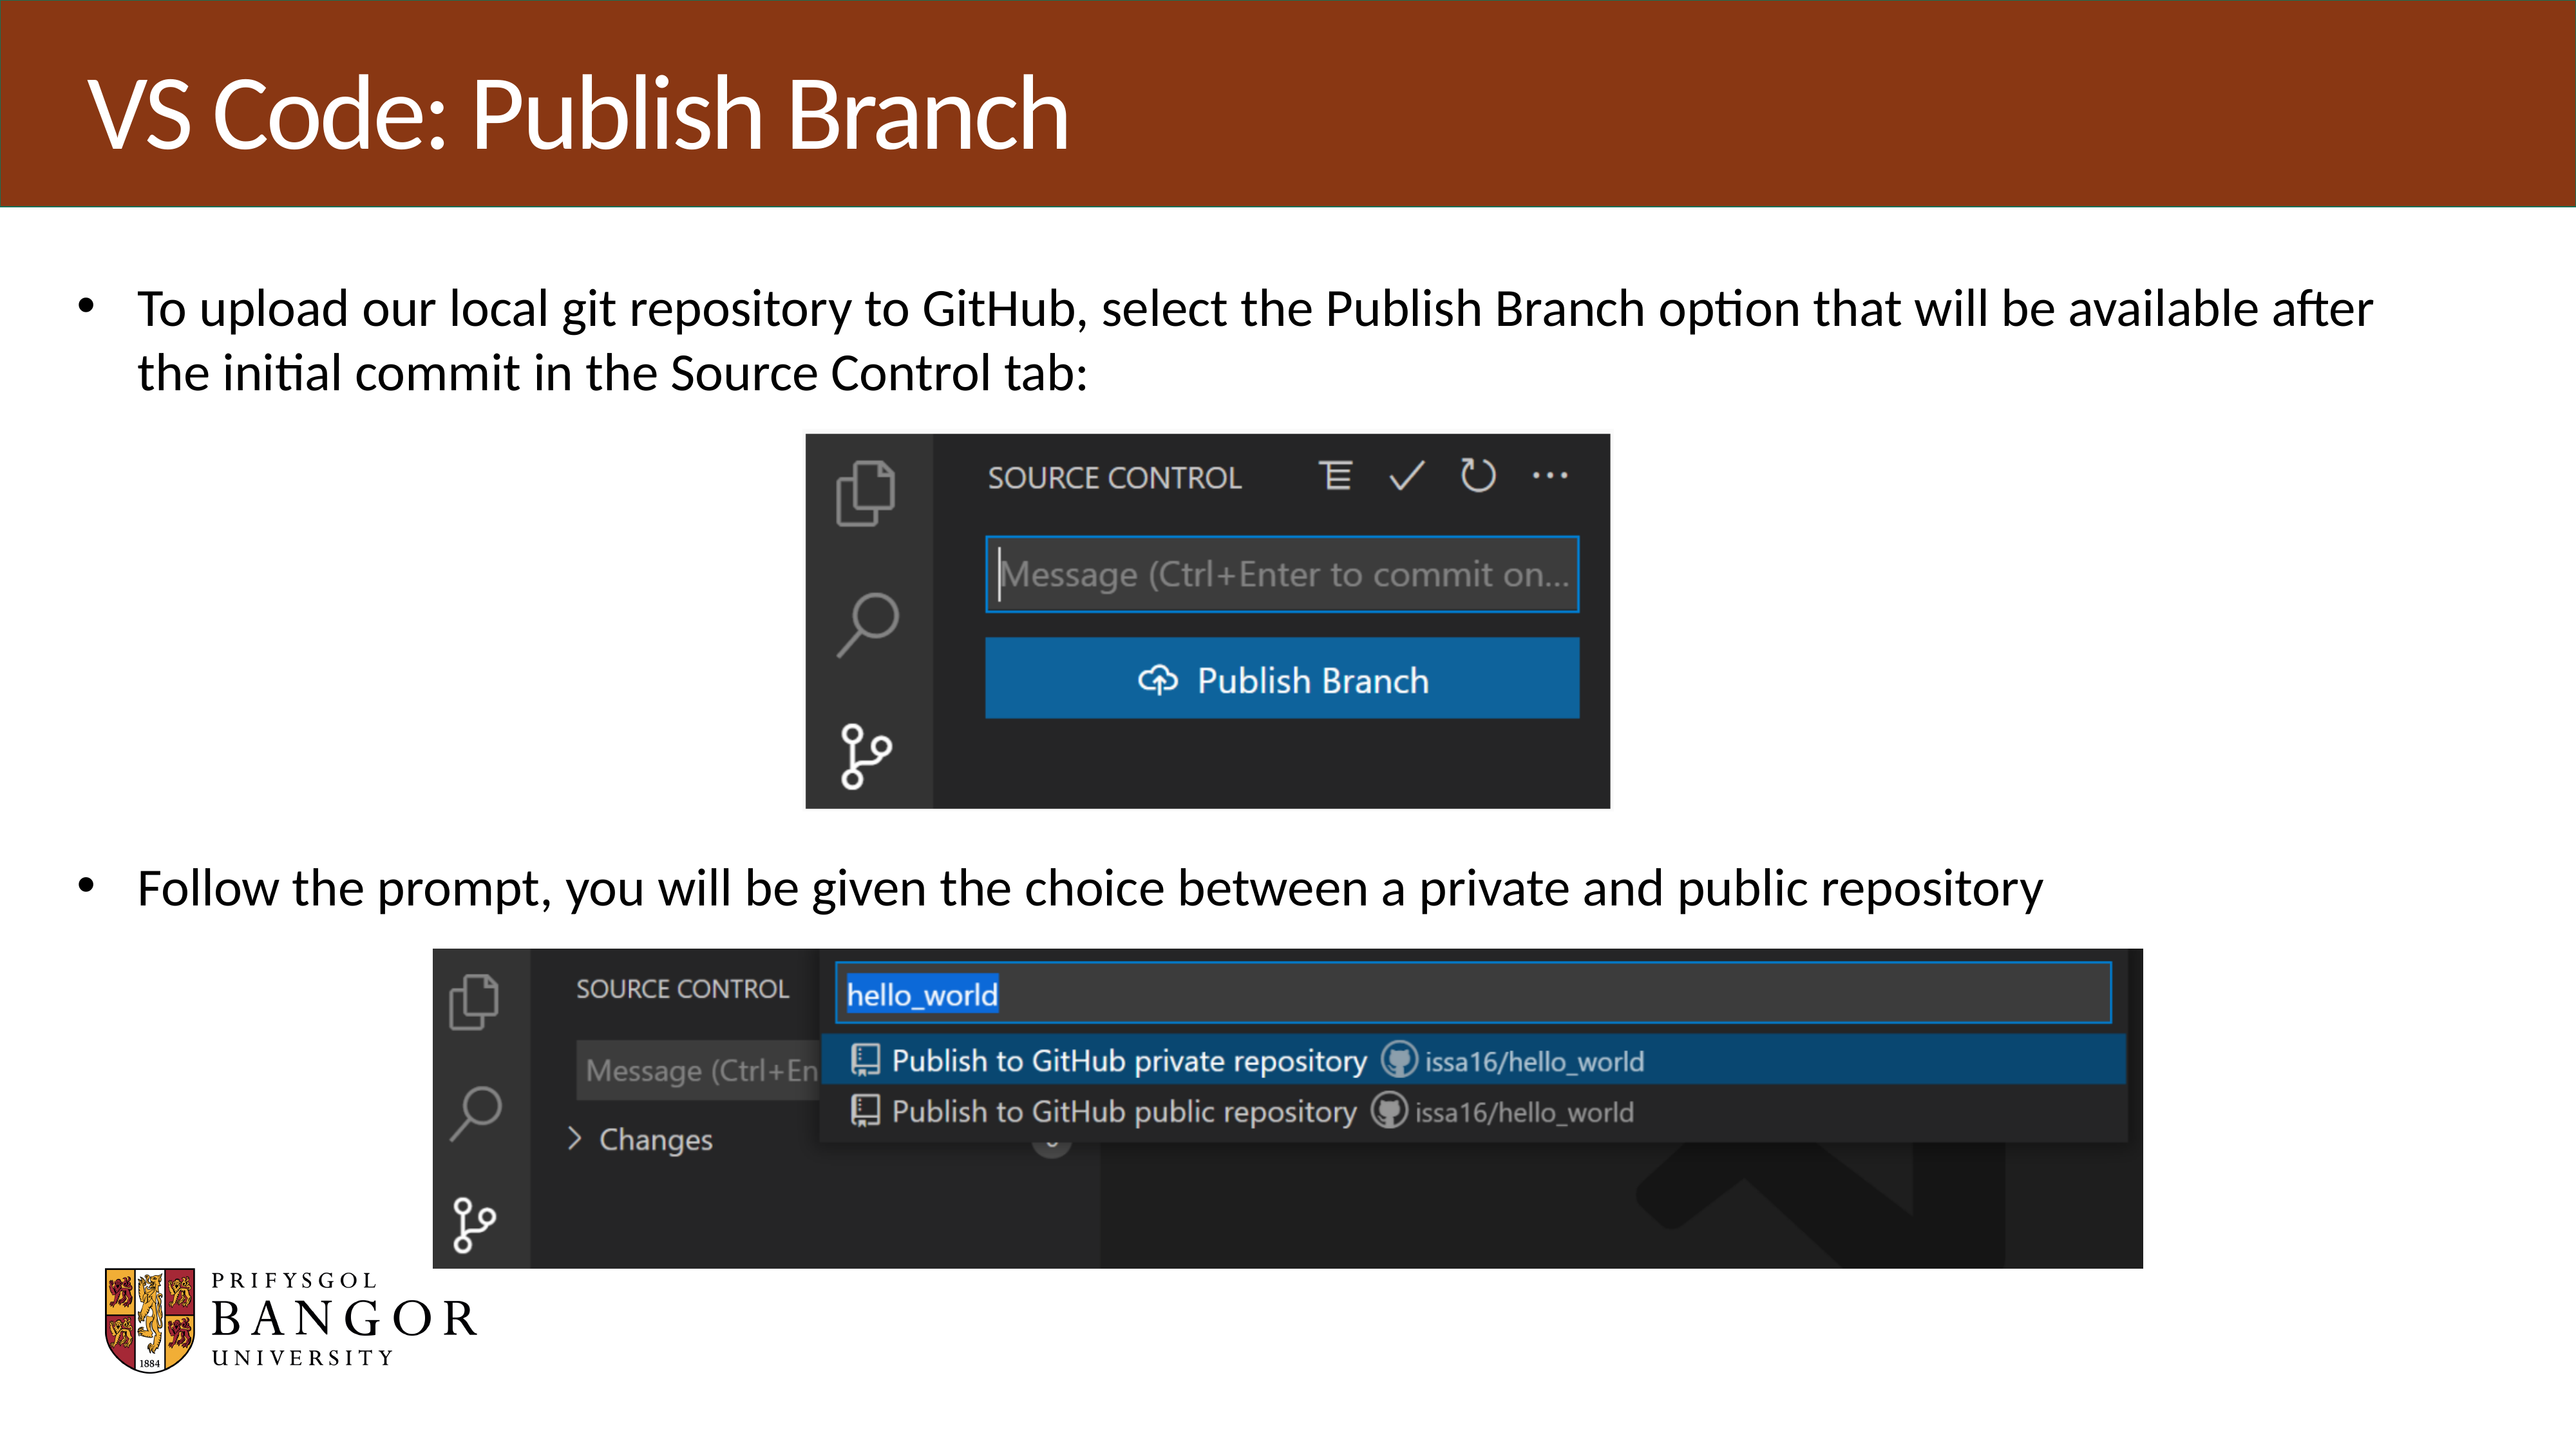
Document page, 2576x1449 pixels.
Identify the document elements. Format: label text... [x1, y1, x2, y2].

picture [105, 949, 2143, 1374]
text_box To upload our local git repository to GitHub, select the Publish Branch option that will be available after the initial commit in the Source Control tab: Follow the prompt, you will be given the choice between a private and public repository [68, 267, 2415, 921]
text_box [0, 0, 2576, 207]
picture [802, 429, 1614, 811]
title VS Code: Publish Branch [77, 28, 2399, 177]
